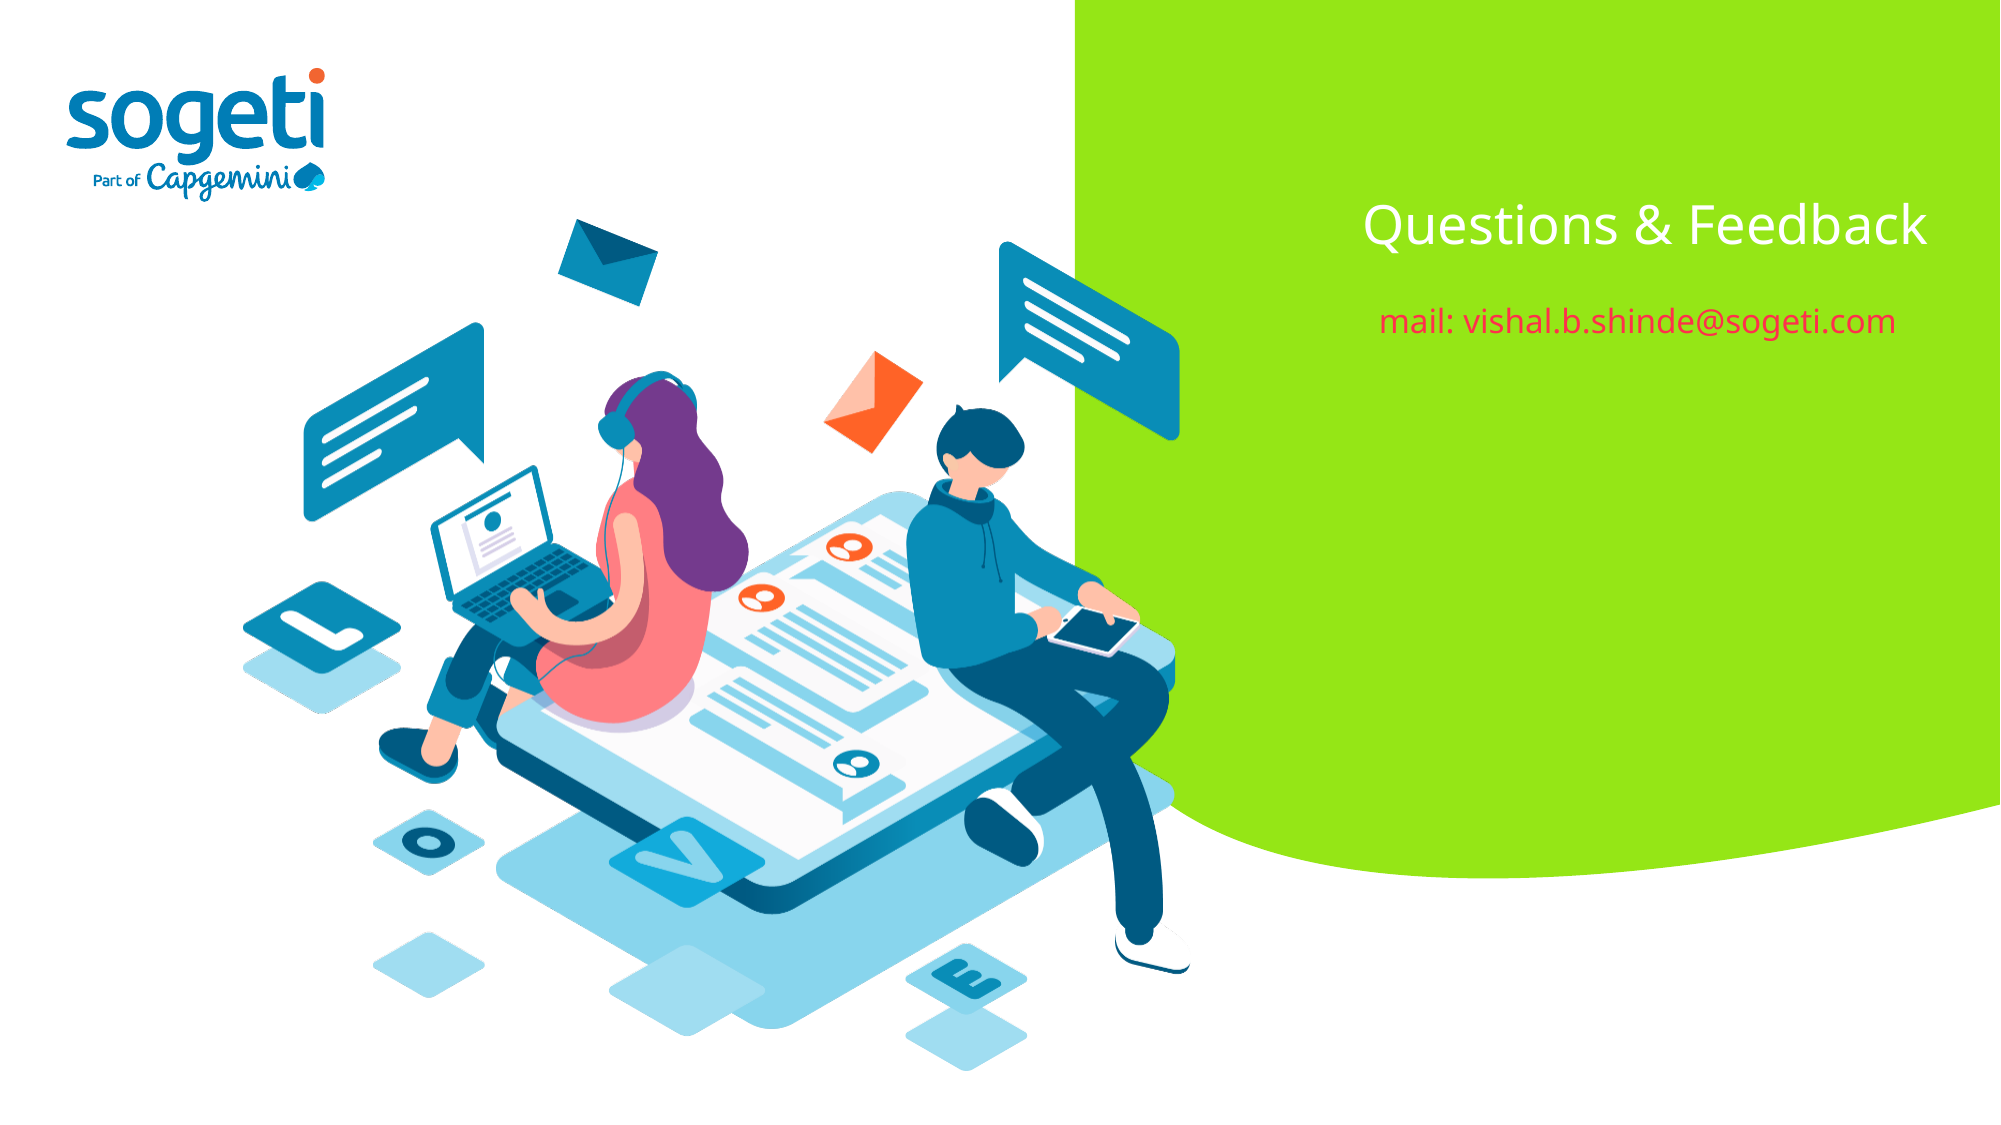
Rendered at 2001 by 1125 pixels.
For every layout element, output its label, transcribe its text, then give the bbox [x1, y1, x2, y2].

picture [243, 219, 1191, 1071]
picture [281, 611, 363, 650]
title Questions & Feedback [1114, 137, 1930, 256]
text_box mail: vishal.b.shinde@sogeti.com [1236, 302, 1898, 421]
